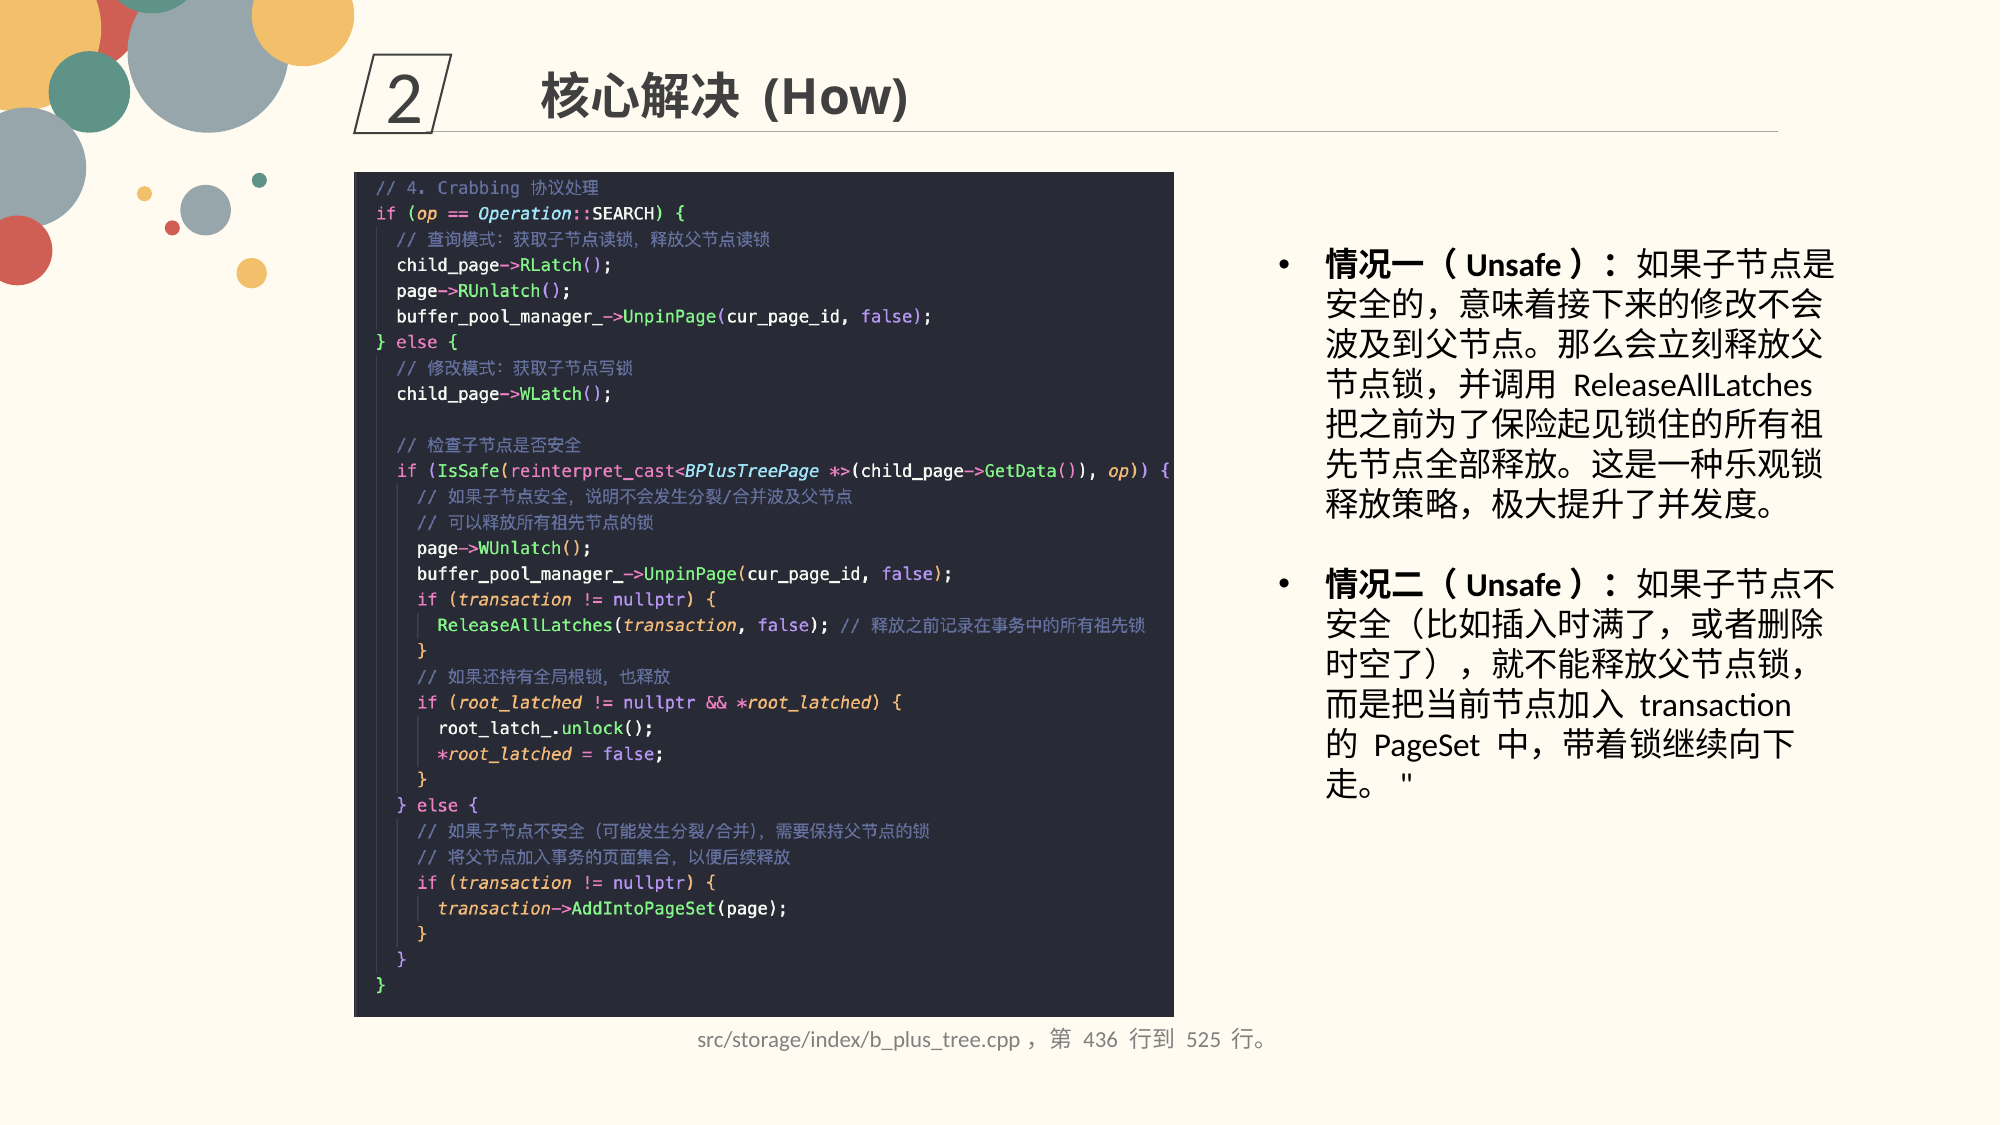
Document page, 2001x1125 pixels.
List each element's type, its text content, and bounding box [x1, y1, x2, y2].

text_box src/storage/index/b_plus_tree.cpp，第 436 行到 525 行。 [612, 1017, 1363, 1060]
text_box 情况一（Unsafe）：如果子节点是安全的，意味着接下来的修改不会波及到父节点。那么会立刻释放父节点锁，并调用 ReleaseAllLatches 把之前为了保险起见锁住的所有祖先节点全部释放。这是一种乐观锁释放策略，极大提升了并发度。 情况二（Unsafe）：如果子节点不安全（比如插入时满了，或者删除时空了），就不能释放父节点锁，而是把当前节点加入 transaction 的 PageSet 中，带着锁继续向下走。" [1263, 236, 1854, 878]
text_box 2 [355, 53, 453, 135]
picture [354, 172, 1174, 1017]
text_box 核心解决 (How) [526, 57, 1296, 131]
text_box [0, 0, 355, 289]
